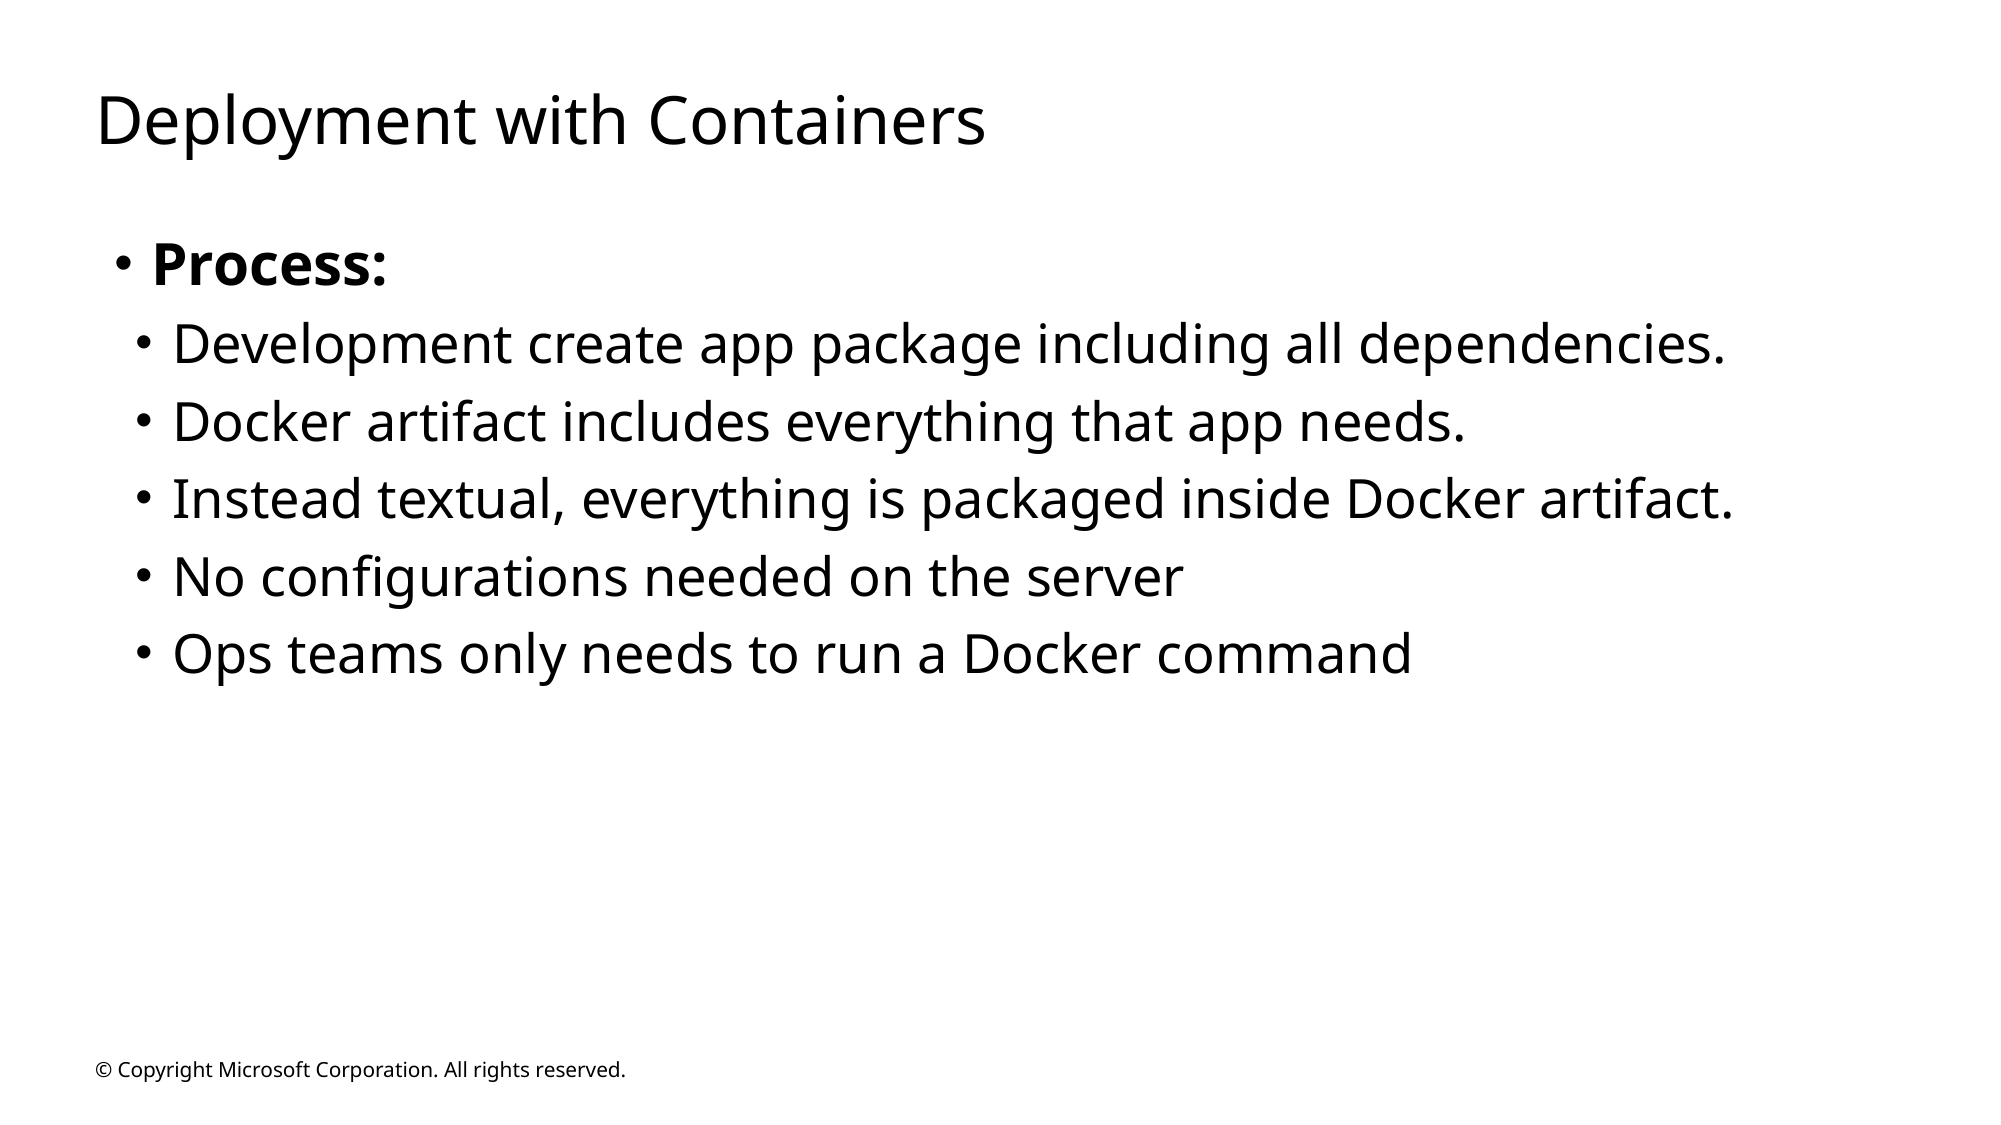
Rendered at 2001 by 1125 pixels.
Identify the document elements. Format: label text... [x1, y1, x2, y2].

title Deployment with Containers [95, 78, 1907, 160]
list Process: Development create app package including all dependencies. Docker artifact includes everything that app needs. Instead textual, everything is packaged inside Docker artifact. No configurations needed on the server Ops teams only needs to run a Docker command [95, 227, 1827, 690]
footer © Copyright Microsoft Corporation. All rights reserved. [95, 1053, 776, 1086]
